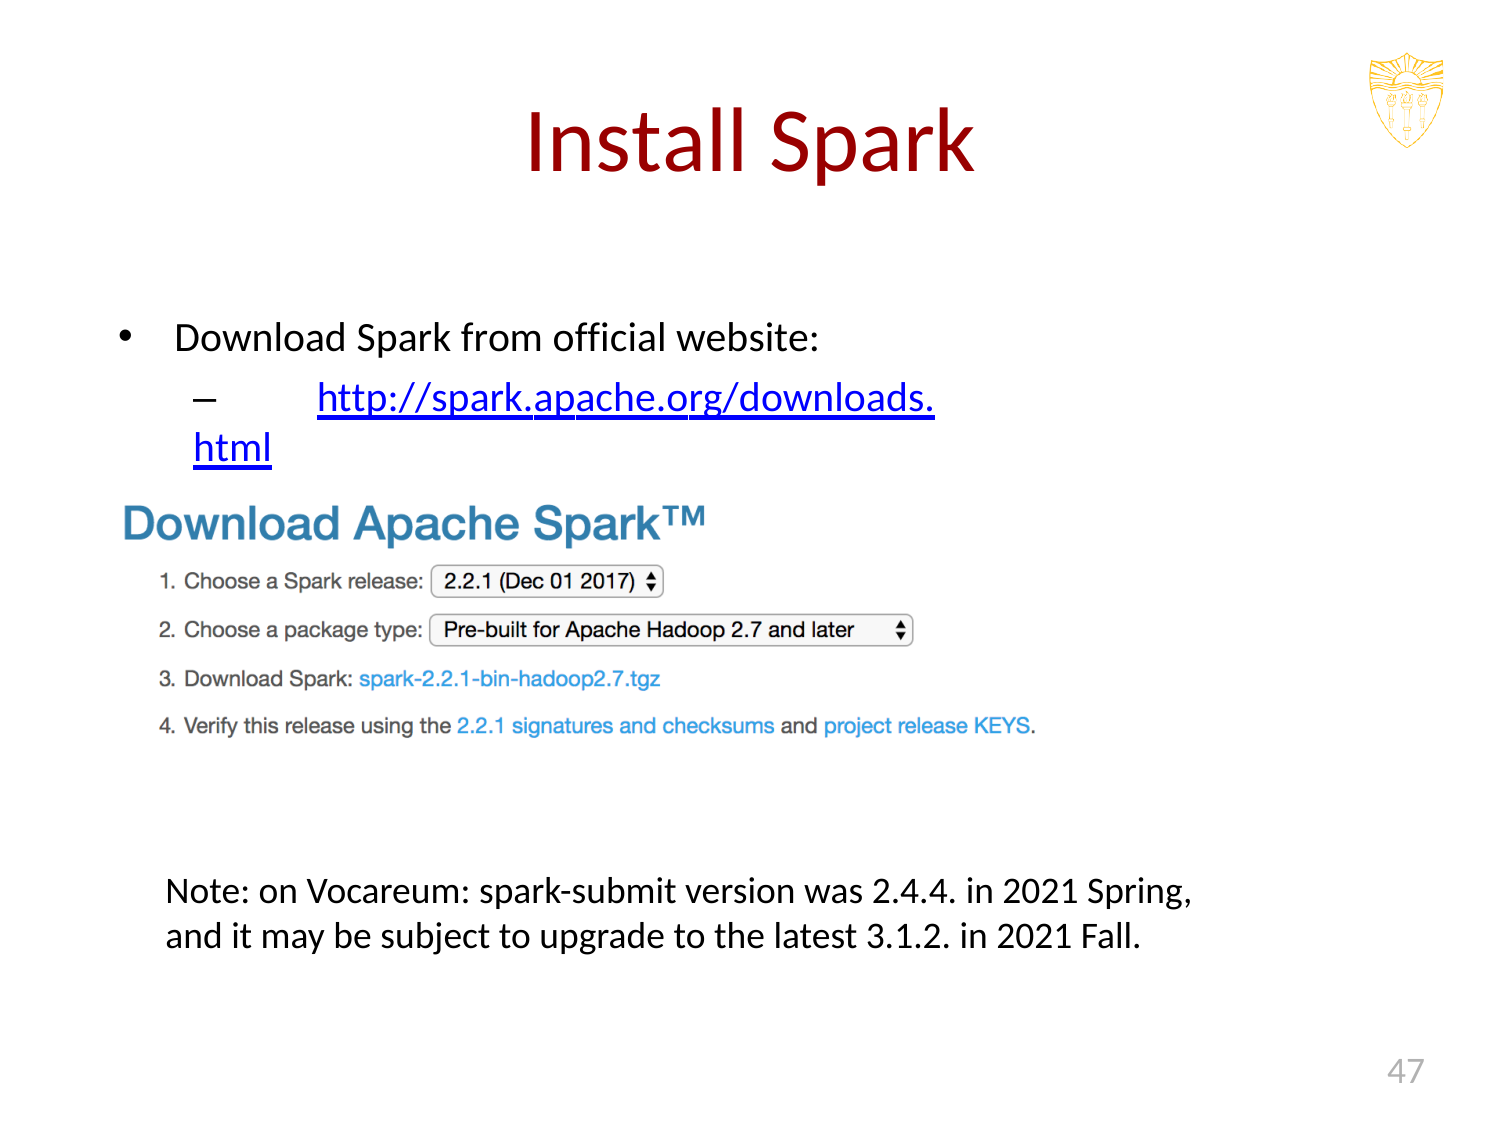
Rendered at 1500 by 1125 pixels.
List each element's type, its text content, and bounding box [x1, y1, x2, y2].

picture [1369, 52, 1444, 148]
text_box [102, 482, 1072, 749]
title Install Spark [175, 80, 1325, 268]
slide_number 47 [1080, 1046, 1425, 1103]
text_box Note: on Vocareum: spark-submit version was 2.4.4. in 2021 Spring, and it may be subject to upgrade to the latest 3.1.2. in 2021 Fall. [150, 858, 1209, 964]
text_box Download Spark from official website: – http://spark.apache.org/downloads.html [115, 310, 938, 471]
